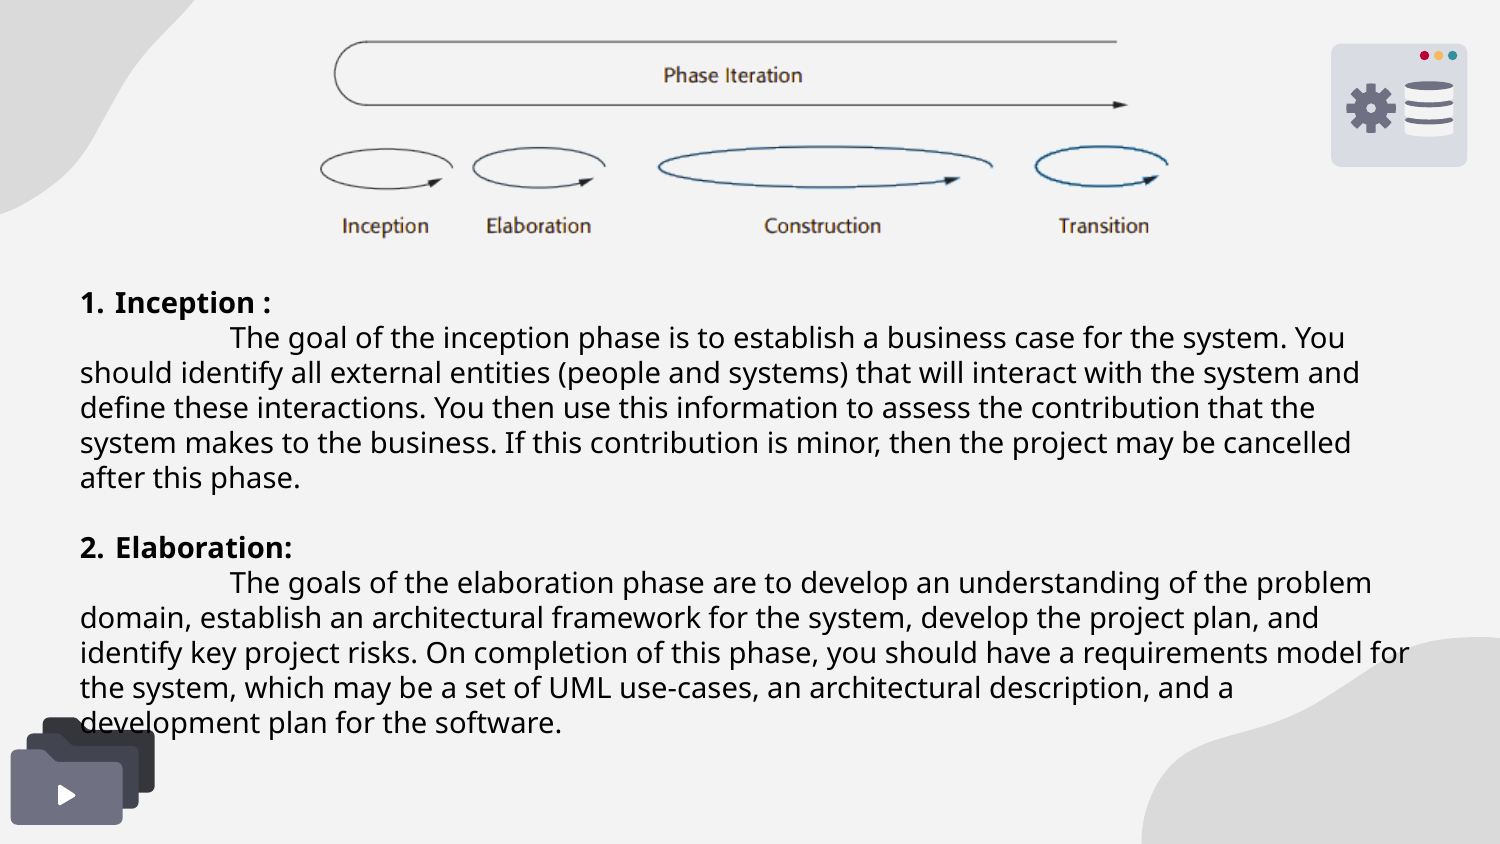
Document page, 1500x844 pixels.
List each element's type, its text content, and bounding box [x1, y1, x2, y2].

text_box Inception : The goal of the inception phase is to establish a business case for the system. You should identify all external entities (people and systems) that will interact with the system and define these interactions. You then use this information to assess the contribution that the system makes to the business. If this contribution is minor, then the project may be cancelled after this phase. Elaboration: The goals of the elaboration phase are to develop an understanding of the problem domain, establish an architectural framework for the system, develop the project plan, and identify key project risks. On completion of this phase, you should have a requirements model for the system, which may be a set of UML use-cases, an architectural description, and a development plan for the software. [64, 277, 1436, 747]
picture [292, 17, 1208, 250]
